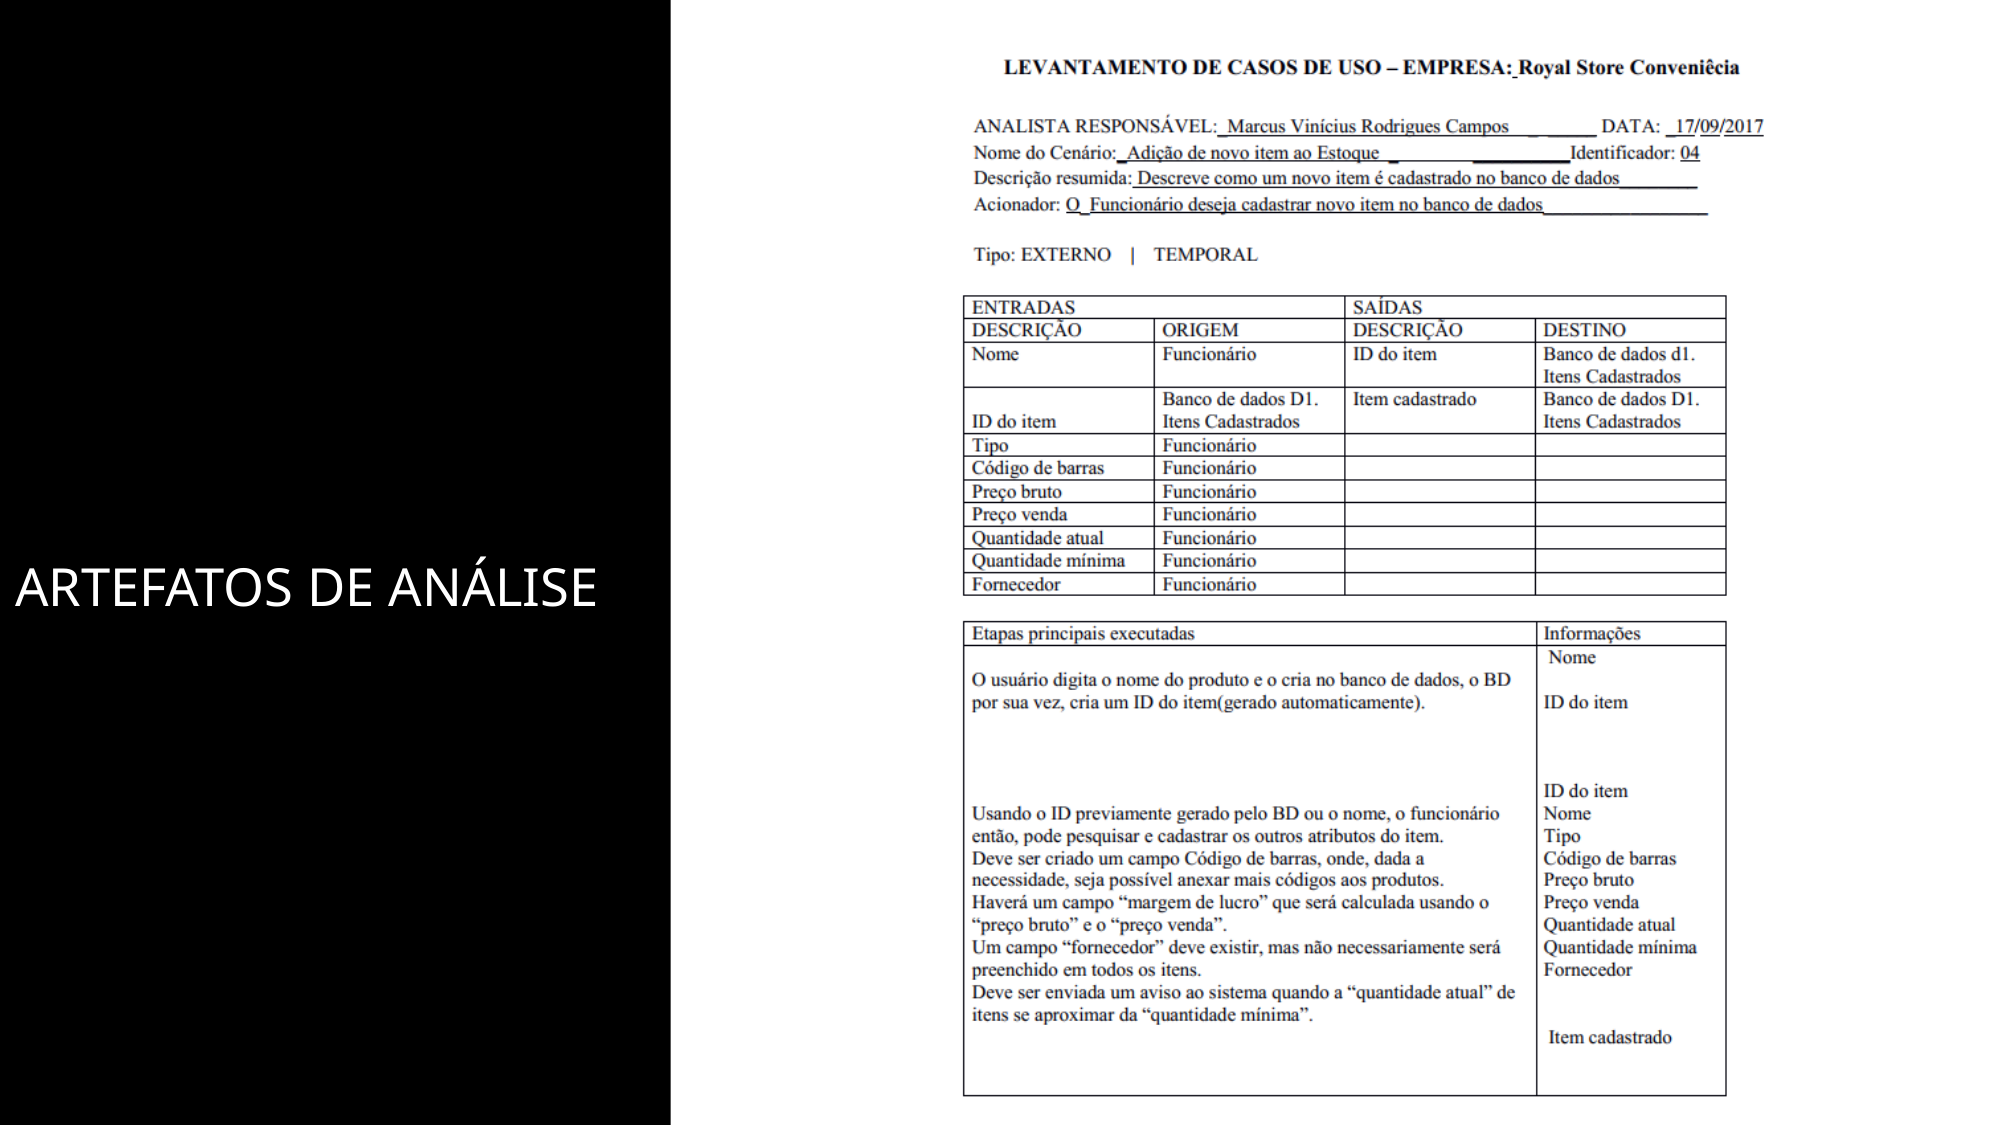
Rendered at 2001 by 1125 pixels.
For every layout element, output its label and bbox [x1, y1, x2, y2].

picture [928, 42, 1782, 1125]
text_box [0, 0, 672, 1125]
